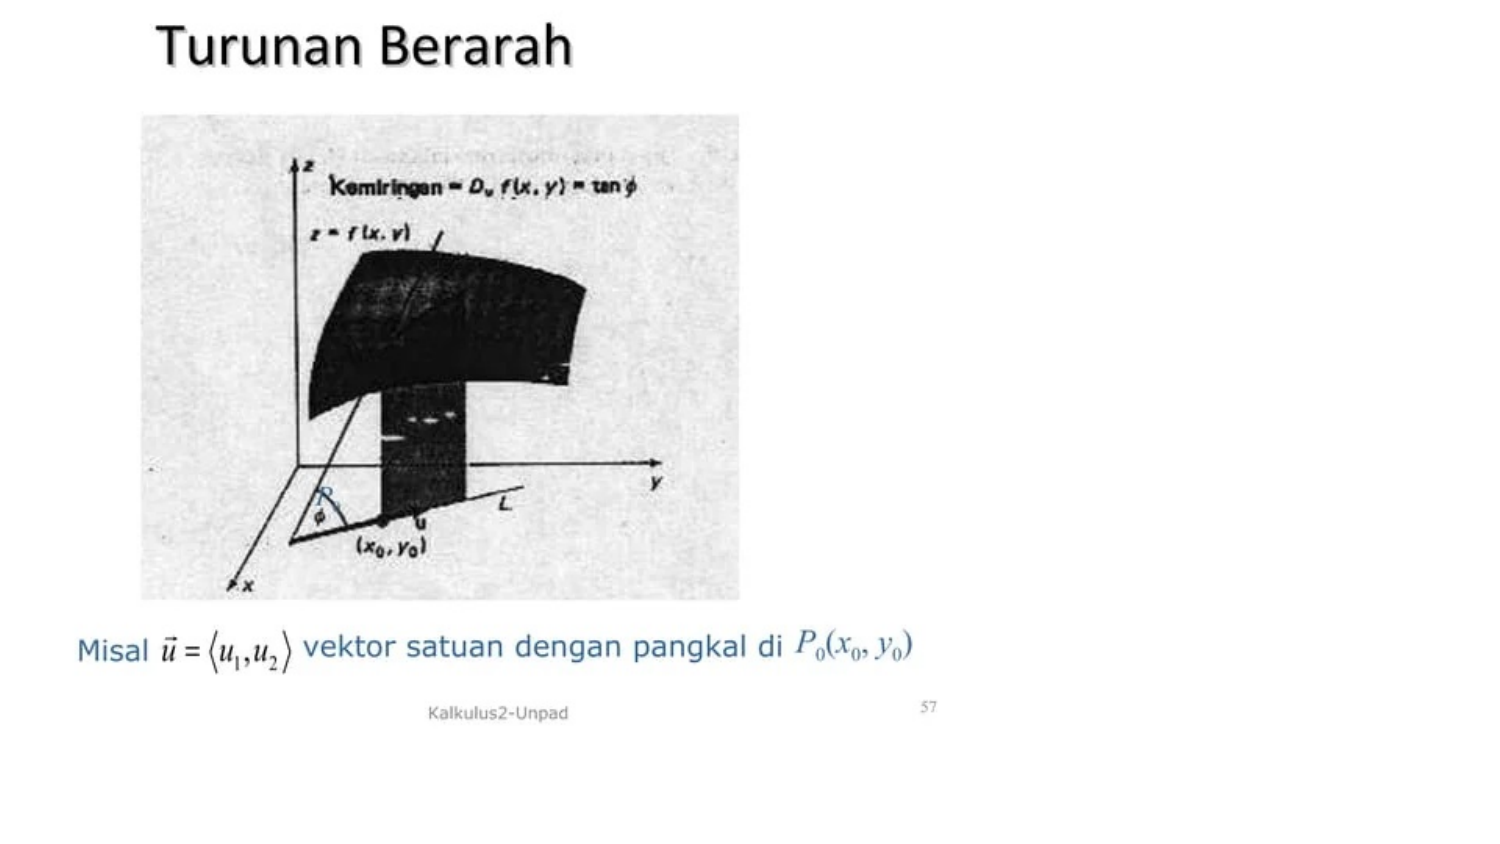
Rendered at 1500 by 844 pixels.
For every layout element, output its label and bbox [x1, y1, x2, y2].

picture [0, 0, 997, 748]
